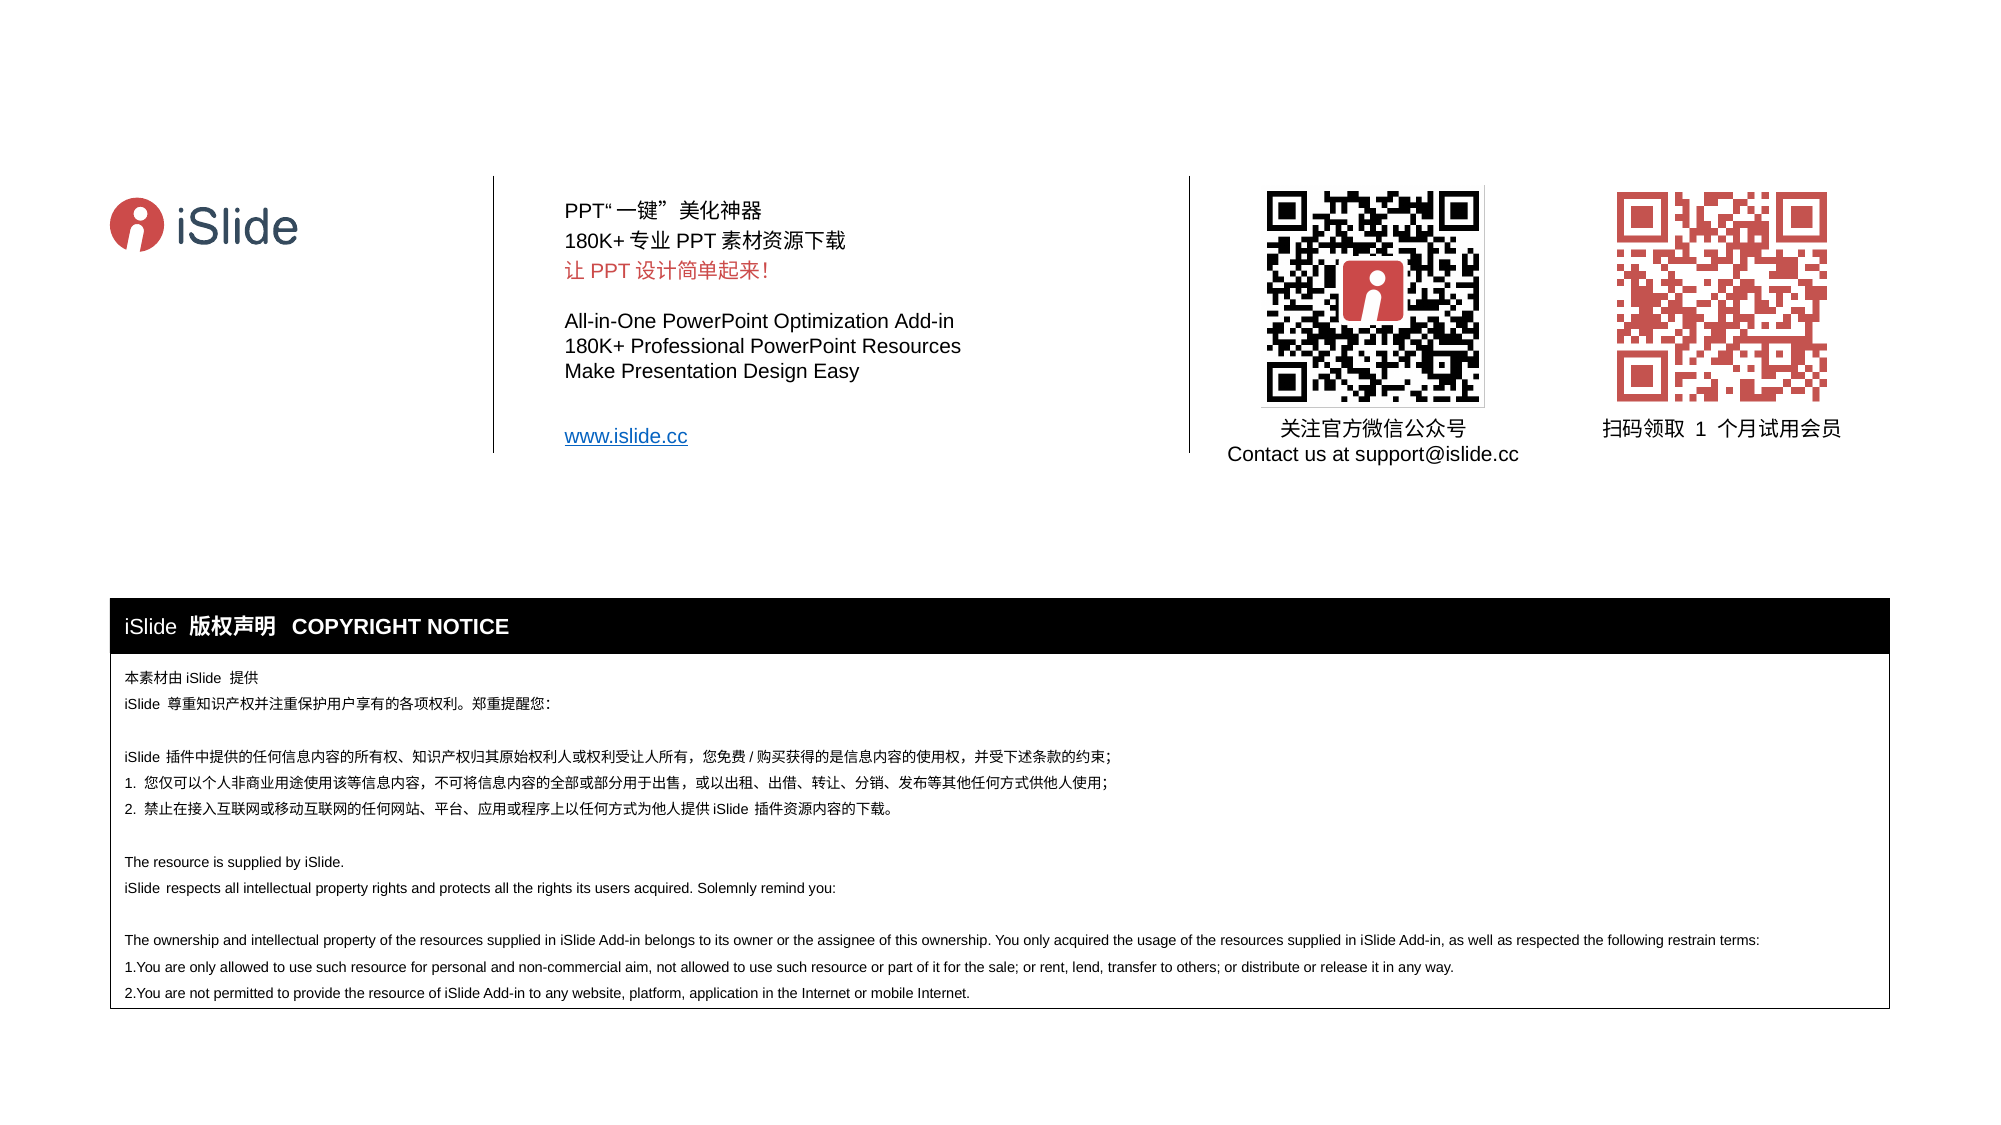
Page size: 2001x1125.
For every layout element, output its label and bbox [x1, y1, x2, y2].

text_box [1590, 185, 1854, 449]
text_box [1210, 185, 1536, 474]
text_box [109, 598, 1890, 1008]
text_box [109, 197, 318, 253]
text_box [549, 185, 1133, 456]
